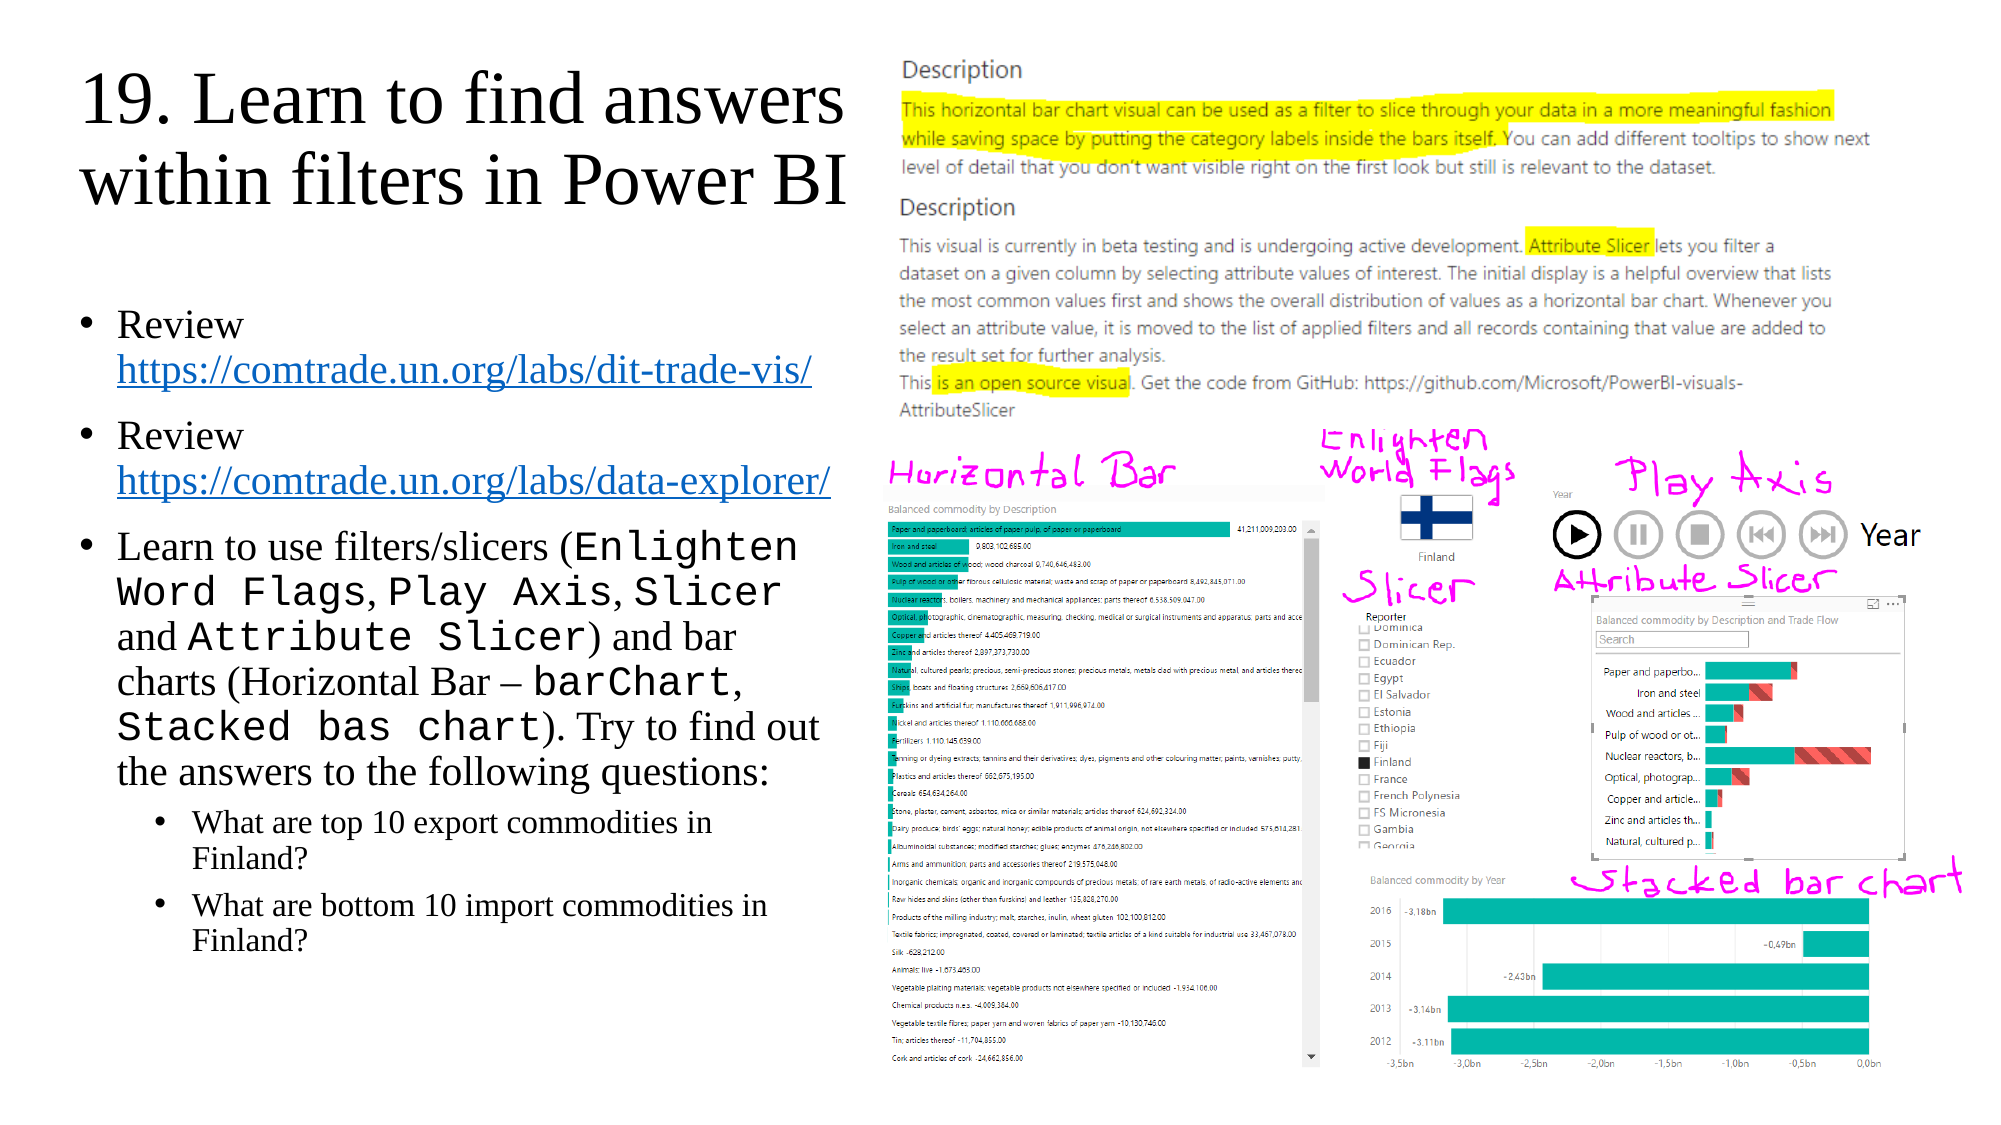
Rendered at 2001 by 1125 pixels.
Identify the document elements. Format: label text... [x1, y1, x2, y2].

list Review https://comtrade.un.org/labs/dit-trade-vis/ Review https://comtrade.un.org/labs/data-explorer/ Learn to use filters/slicers (Enlighten Word Flags, Play Axis, Slicer and Attribute Slicer) and bar charts (Horizontal Bar – barChart, Stacked bas chart). Try to find out the answers to the following questions: What are top 10 export commodities in Finland? What are bottom 10 import commodities in Finland? [64, 295, 849, 1013]
title 19. Learn to find answers within filters in Power BI [64, 30, 883, 249]
picture [872, 14, 1962, 1091]
